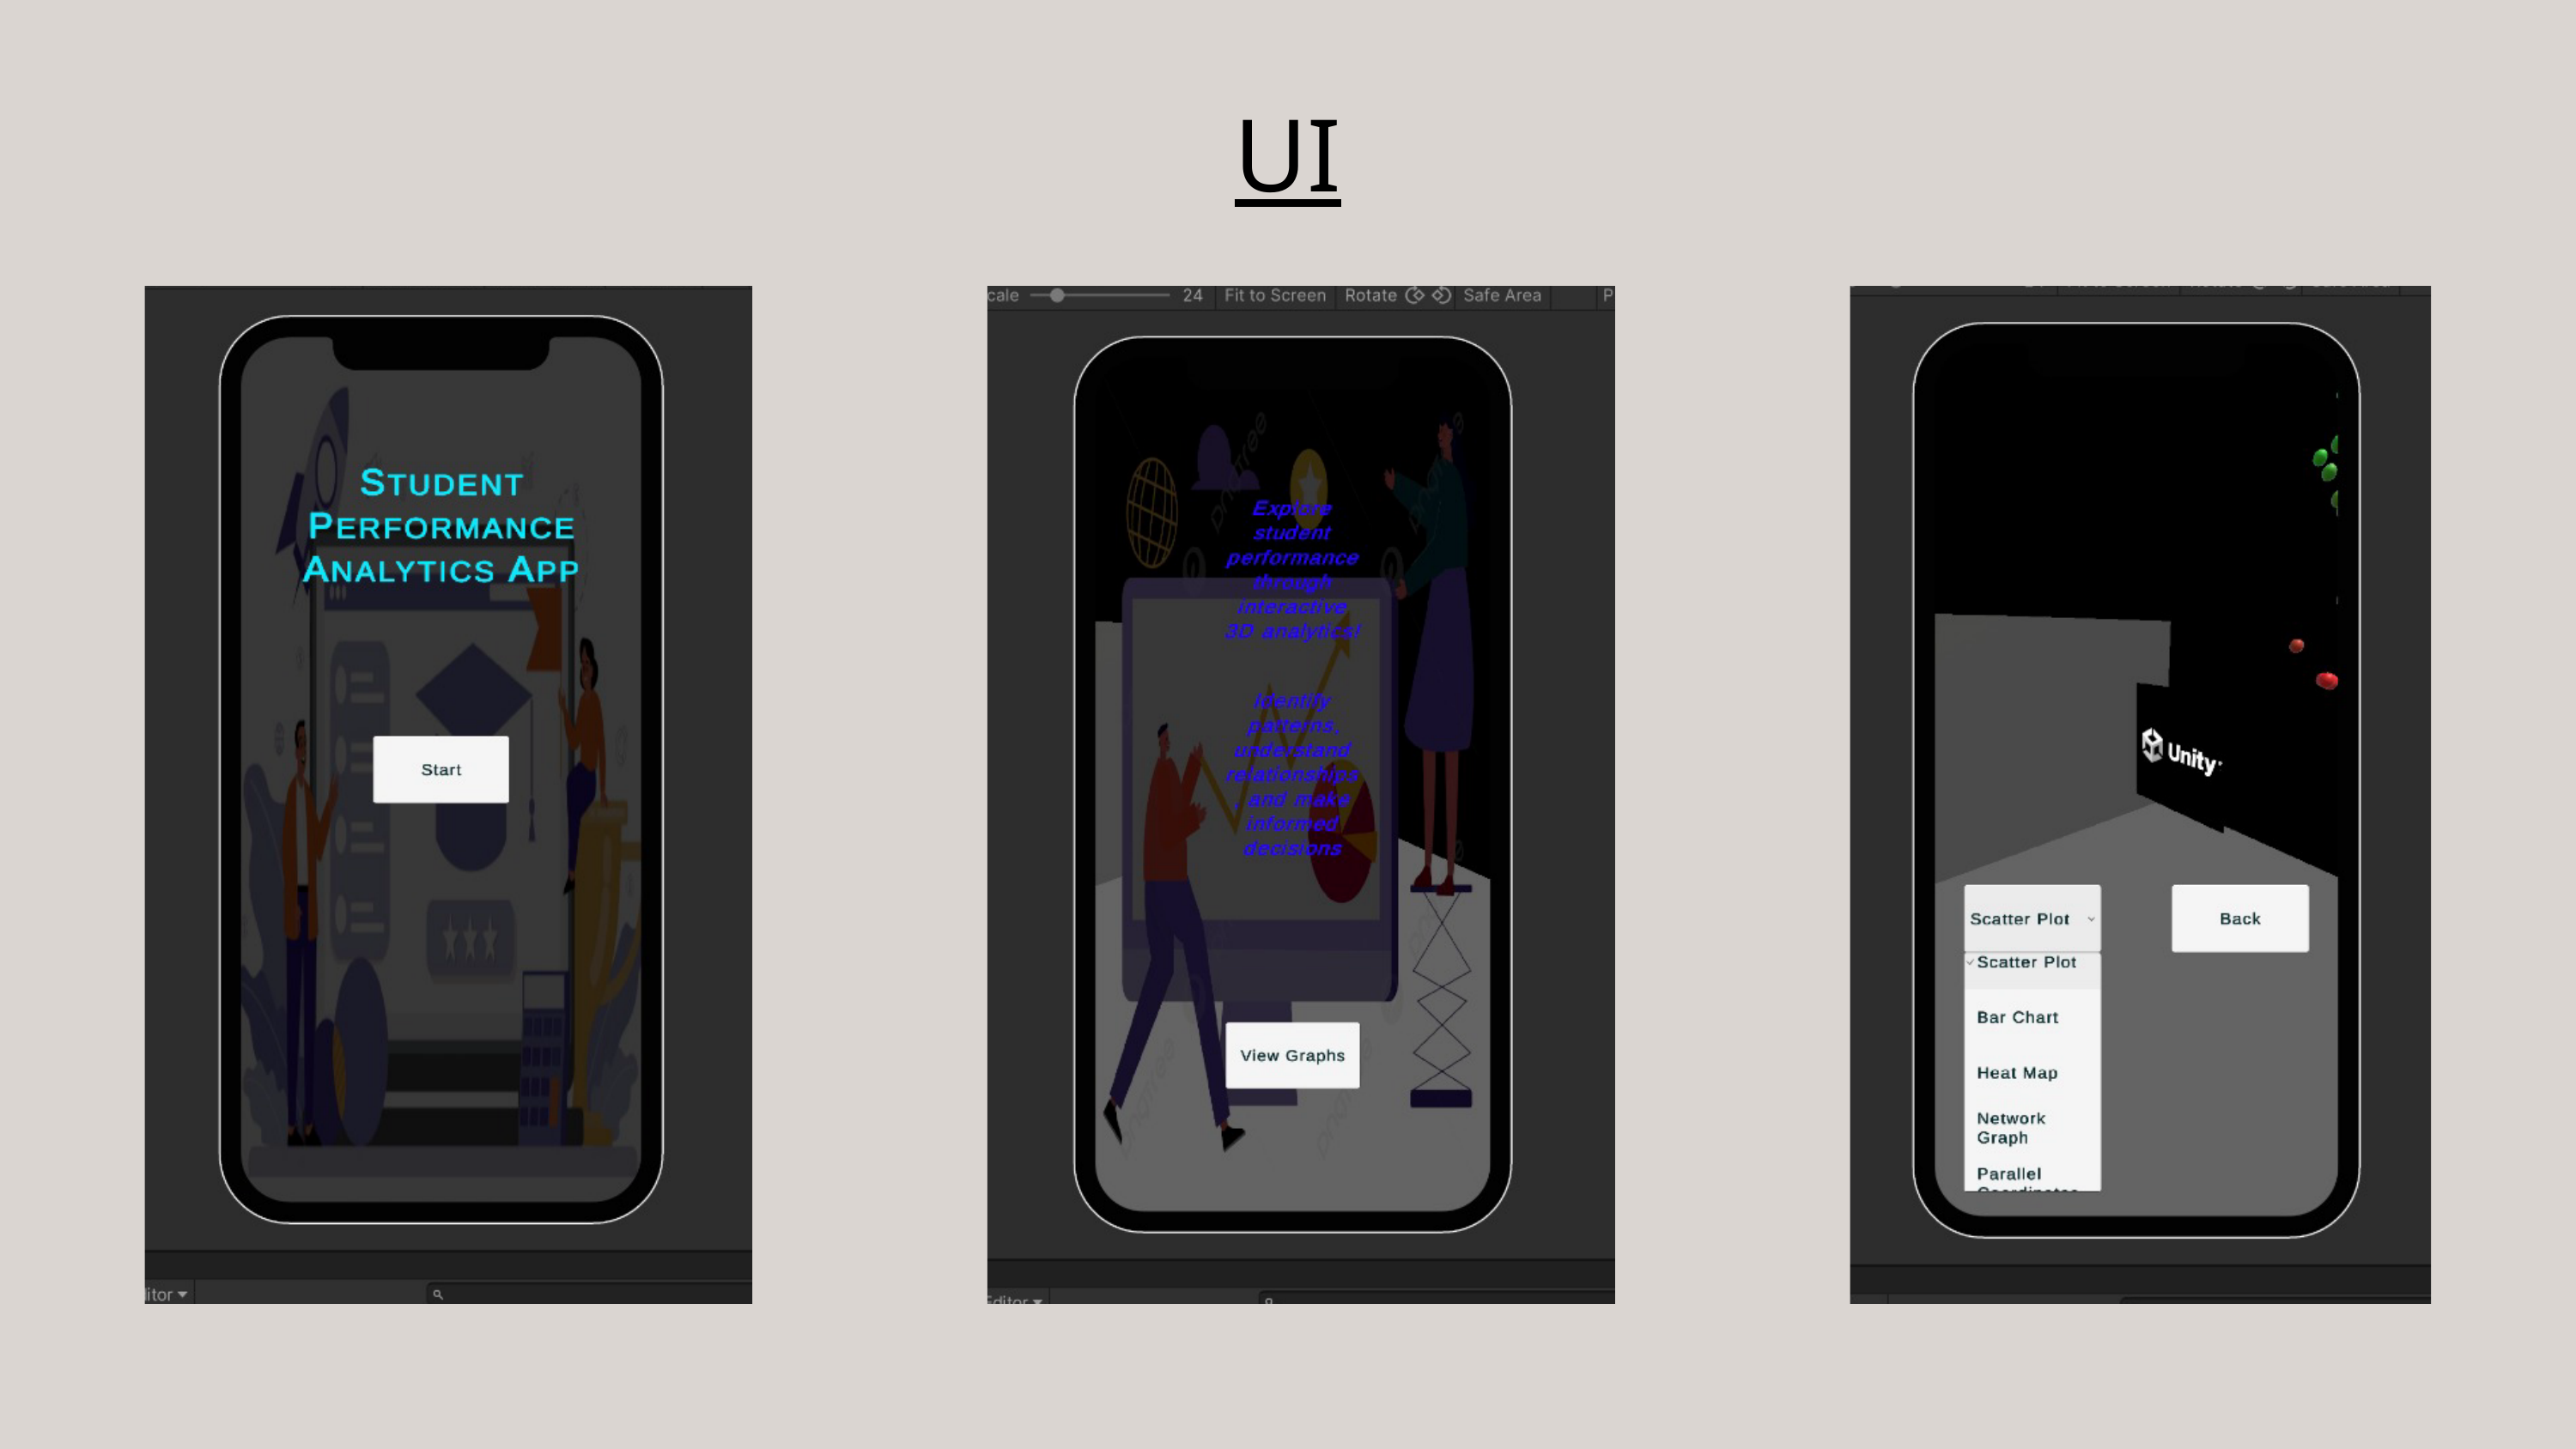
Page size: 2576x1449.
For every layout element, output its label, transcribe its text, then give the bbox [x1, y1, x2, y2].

text_box [144, 286, 753, 1304]
text_box [987, 286, 1615, 1304]
text_box [1850, 286, 2432, 1304]
text_box UI [343, 112, 2233, 212]
